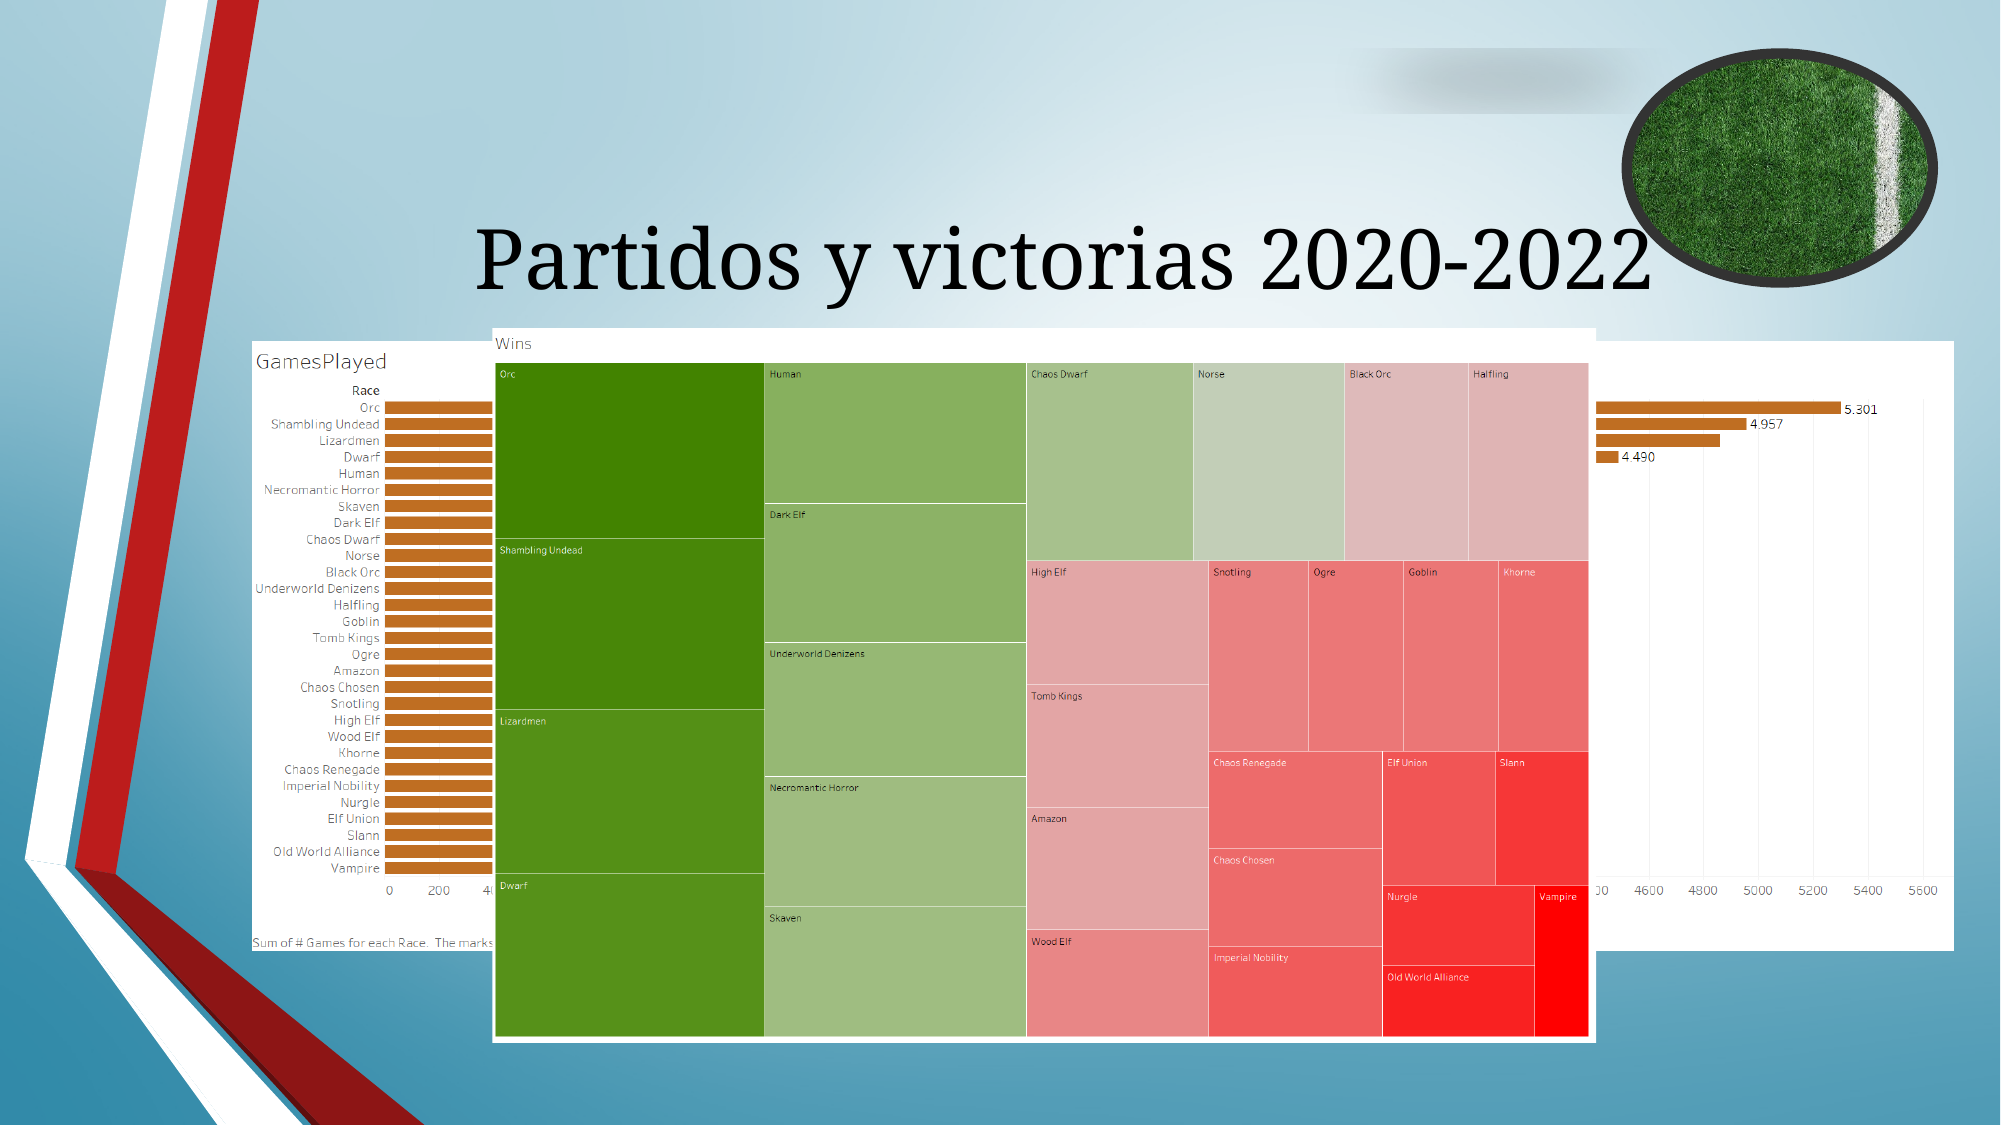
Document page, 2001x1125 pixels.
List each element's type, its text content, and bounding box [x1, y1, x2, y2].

picture [252, 327, 1954, 1043]
title Partidos y victorias 2020-2022 [243, 112, 1887, 400]
picture [1626, 53, 1934, 283]
